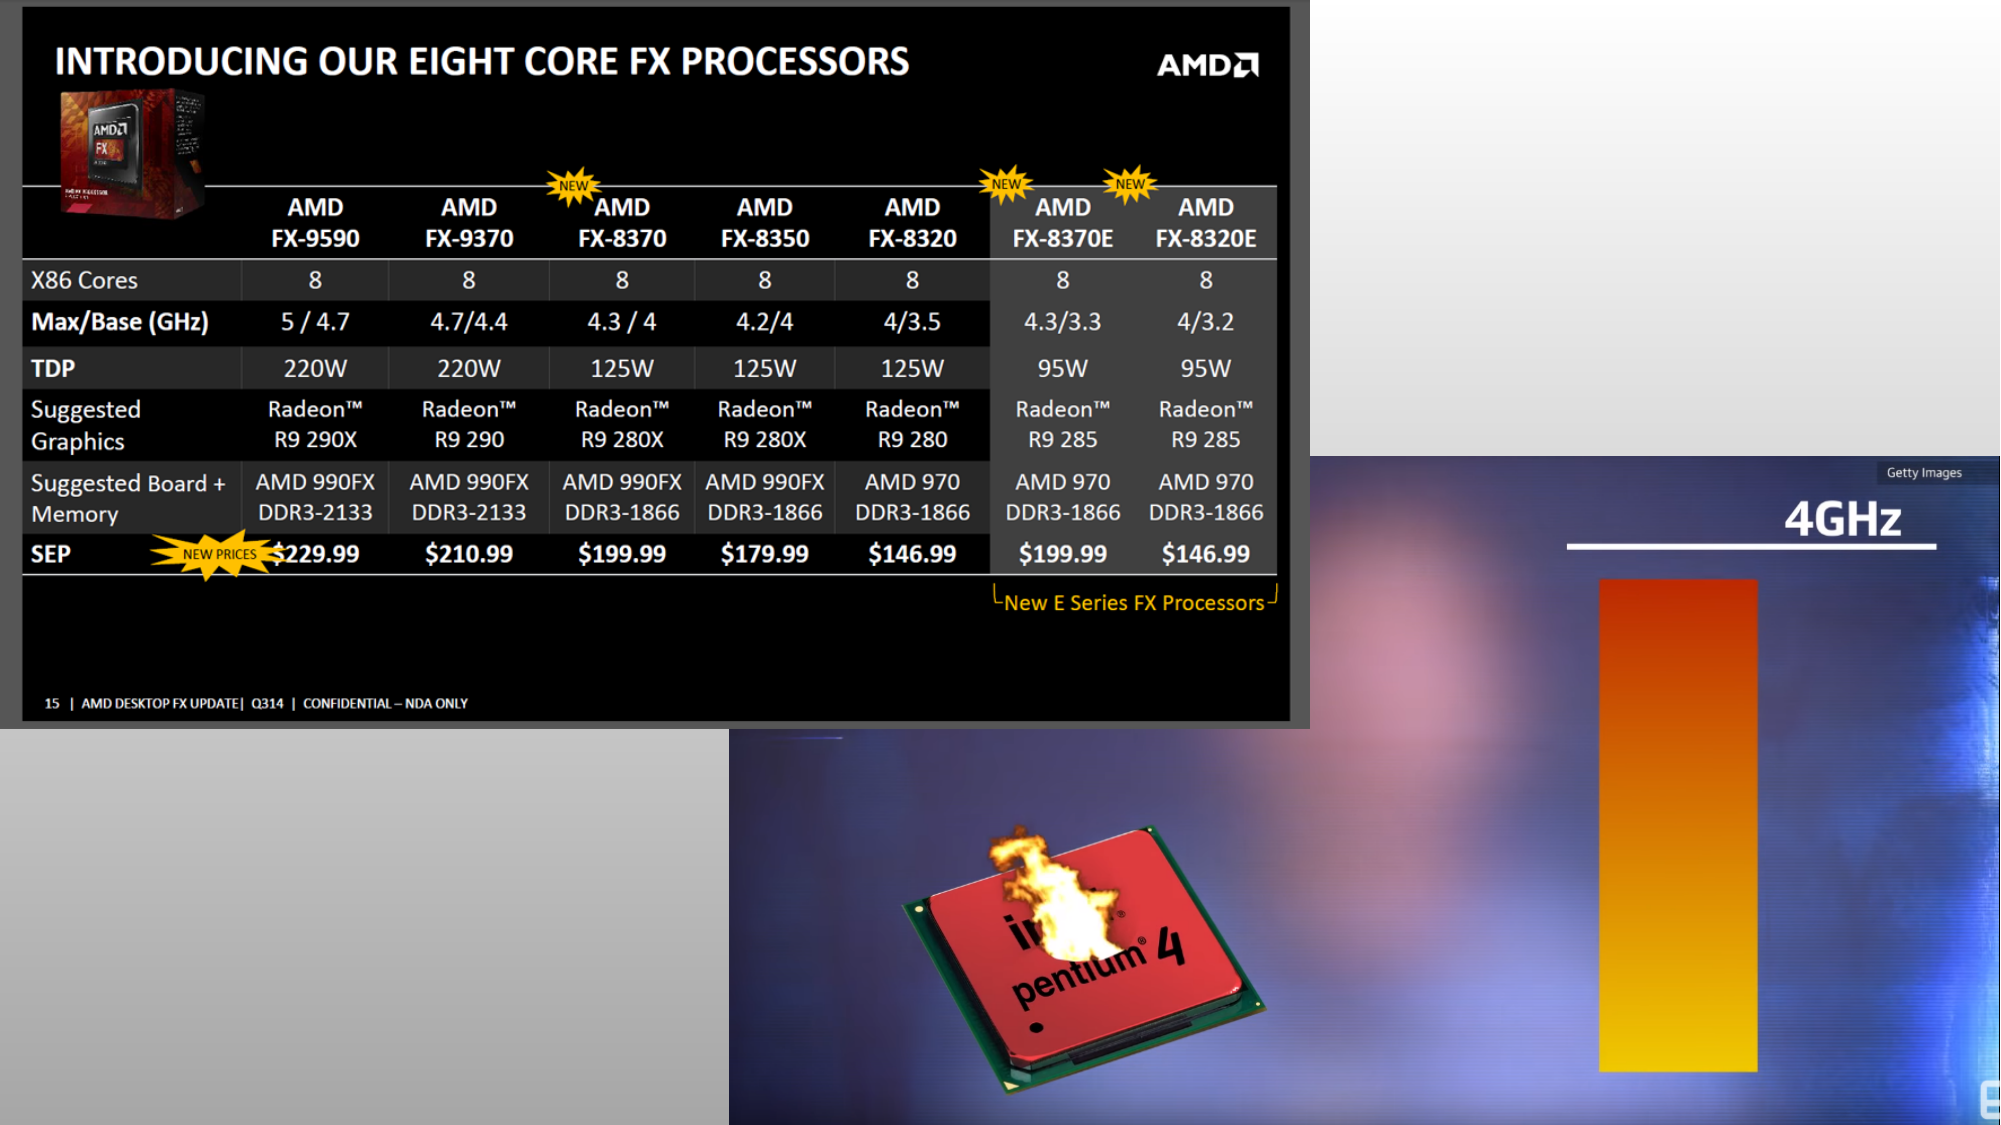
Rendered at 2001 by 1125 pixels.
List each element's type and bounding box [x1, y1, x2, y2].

picture [0, 0, 1310, 729]
list [729, 456, 2000, 1125]
